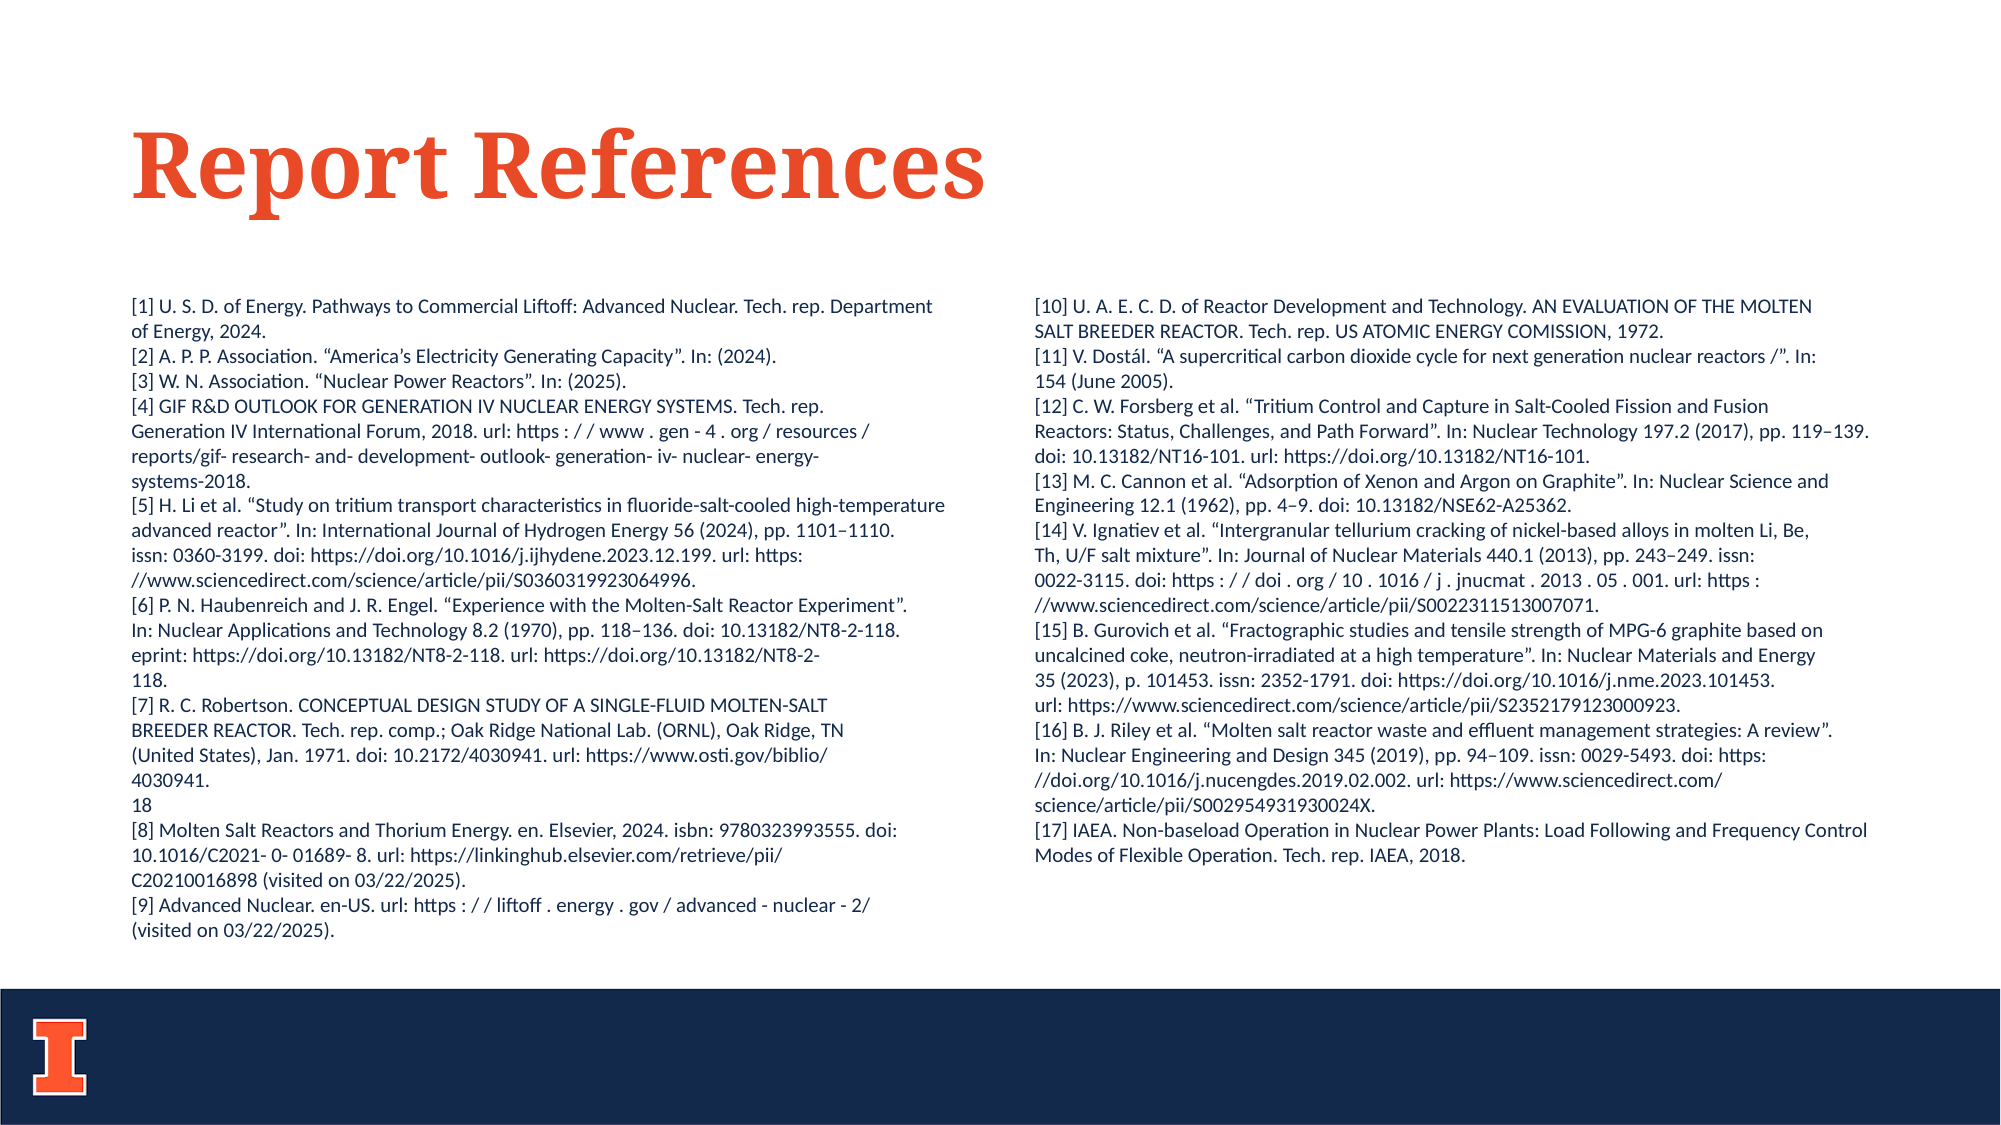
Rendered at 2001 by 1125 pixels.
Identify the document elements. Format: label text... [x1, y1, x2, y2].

text_box [10] U. A. E. C. D. of Reactor Development and Technology. AN EVALUATION OF THE MOLTEN SALT BREEDER REACTOR. Tech. rep. US ATOMIC ENERGY COMISSION, 1972. [11] V. Dostál. “A supercritical carbon dioxide cycle for next generation nuclear reactors /”. In: 154 (June 2005). [12] C. W. Forsberg et al. “Tritium Control and Capture in Salt-Cooled Fission and Fusion Reactors: Status, Challenges, and Path Forward”. In: Nuclear Technology 197.2 (2017), pp. 119–139. doi: 10.13182/NT16-101. url: https://doi.org/10.13182/NT16-101. [13] M. C. Cannon et al. “Adsorption of Xenon and Argon on Graphite”. In: Nuclear Science and Engineering 12.1 (1962), pp. 4–9. doi: 10.13182/NSE62-A25362. [14] V. Ignatiev et al. “Intergranular tellurium cracking of nickel-based alloys in molten Li, Be, Th, U/F salt mixture”. In: Journal of Nuclear Materials 440.1 (2013), pp. 243–249. issn: 0022-3115. doi: https : / / doi . org / 10 . 1016 / j . jnucmat . 2013 . 05 . 001. url: https : //www.sciencedirect.com/science/article/pii/S0022311513007071. [15] B. Gurovich et al. “Fractographic studies and tensile strength of MPG-6 graphite based on uncalcined coke, neutron-irradiated at a high temperature”. In: Nuclear Materials and Energy 35 (2023), p. 101453. issn: 2352-1791. doi: https://doi.org/10.1016/j.nme.2023.101453. url: https://www.sciencedirect.com/science/article/pii/S2352179123000923. [16] B. J. Riley et al. “Molten salt reactor waste and effluent management strategies: A review”. In: Nuclear Engineering and Design 345 (2019), pp. 94–109. issn: 0029-5493. doi: https: //doi.org/10.1016/j.nucengdes.2019.02.002. url: https://www.sciencedirect.com/ science/article/pii/S002954931930024X. [17] IAEA. Non-baseload Operation in Nuclear Power Plants: Load Following and Frequency Control Modes of Flexible Operation. Tech. rep. IAEA, 2018. [1019, 277, 1923, 993]
picture [0, 0, 2001, 1125]
title Report References [116, 59, 1921, 277]
text_box [1] U. S. D. of Energy. Pathways to Commercial Liftoff: Advanced Nuclear. Tech. rep. Department of Energy, 2024. [2] A. P. P. Association. “America’s Electricity Generating Capacity”. In: (2024). [3] W. N. Association. “Nuclear Power Reactors”. In: (2025). [4] GIF R&D OUTLOOK FOR GENERATION IV NUCLEAR ENERGY SYSTEMS. Tech. rep. Generation IV International Forum, 2018. url: https : / / www . gen - 4 . org / resources / reports/gif- research- and- development- outlook- generation- iv- nuclear- energy- systems-2018. [5] H. Li et al. “Study on tritium transport characteristics in fluoride-salt-cooled high-temperature advanced reactor”. In: International Journal of Hydrogen Energy 56 (2024), pp. 1101–1110. issn: 0360-3199. doi: https://doi.org/10.1016/j.ijhydene.2023.12.199. url: https: //www.sciencedirect.com/science/article/pii/S0360319923064996. [6] P. N. Haubenreich and J. R. Engel. “Experience with the Molten-Salt Reactor Experiment”. In: Nuclear Applications and Technology 8.2 (1970), pp. 118–136. doi: 10.13182/NT8-2-118. eprint: https://doi.org/10.13182/NT8-2-118. url: https://doi.org/10.13182/NT8-2- 118. [7] R. C. Robertson. CONCEPTUAL DESIGN STUDY OF A SINGLE-FLUID MOLTEN-SALT BREEDER REACTOR. Tech. rep. comp.; Oak Ridge National Lab. (ORNL), Oak Ridge, TN (United States), Jan. 1971. doi: 10.2172/4030941. url: https://www.osti.gov/biblio/ 4030941. 18 [8] Molten Salt Reactors and Thorium Energy. en. Elsevier, 2024. isbn: 9780323993555. doi: 10.1016/C2021- 0- 01689- 8. url: https://linkinghub.elsevier.com/retrieve/pii/ C20210016898 (visited on 03/22/2025). [9] Advanced Nuclear. en-US. url: https : / / liftoff . energy . gov / advanced - nuclear - 2/ (visited on 03/22/2025). [116, 277, 1019, 993]
